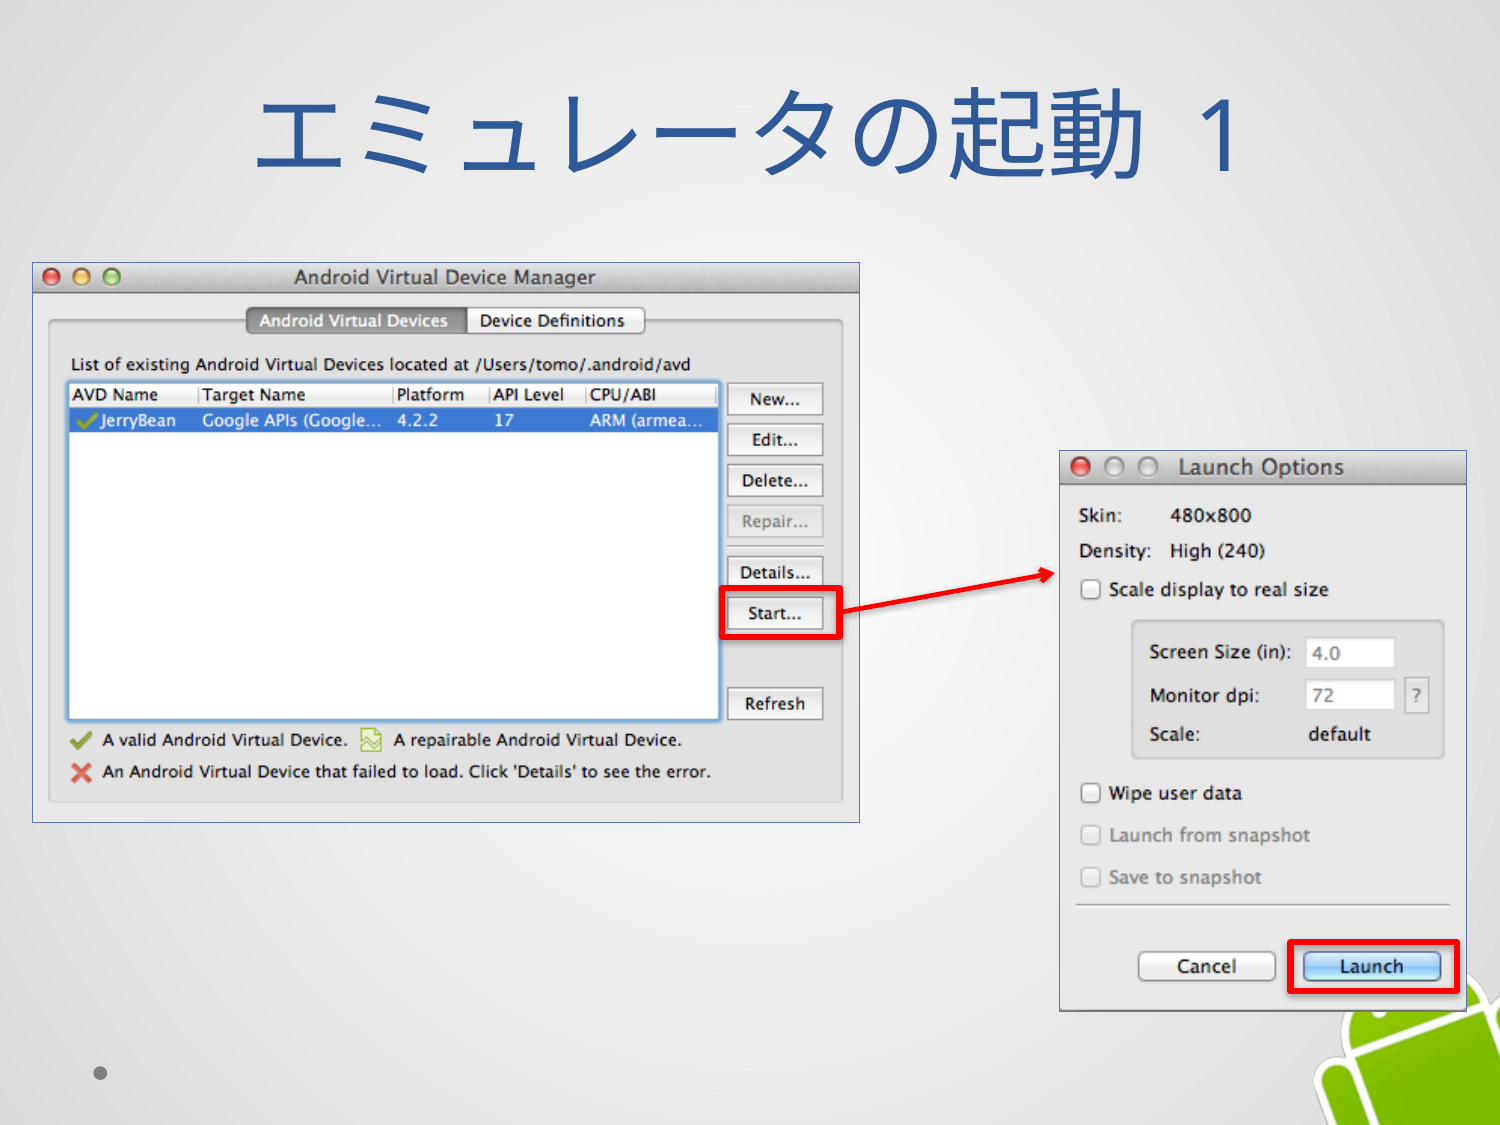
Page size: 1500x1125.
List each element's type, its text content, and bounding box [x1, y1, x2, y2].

picture [31, 262, 860, 824]
picture [1059, 450, 1467, 1012]
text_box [839, 572, 1055, 613]
title エミュレータの起動 1 [75, 0, 1425, 263]
